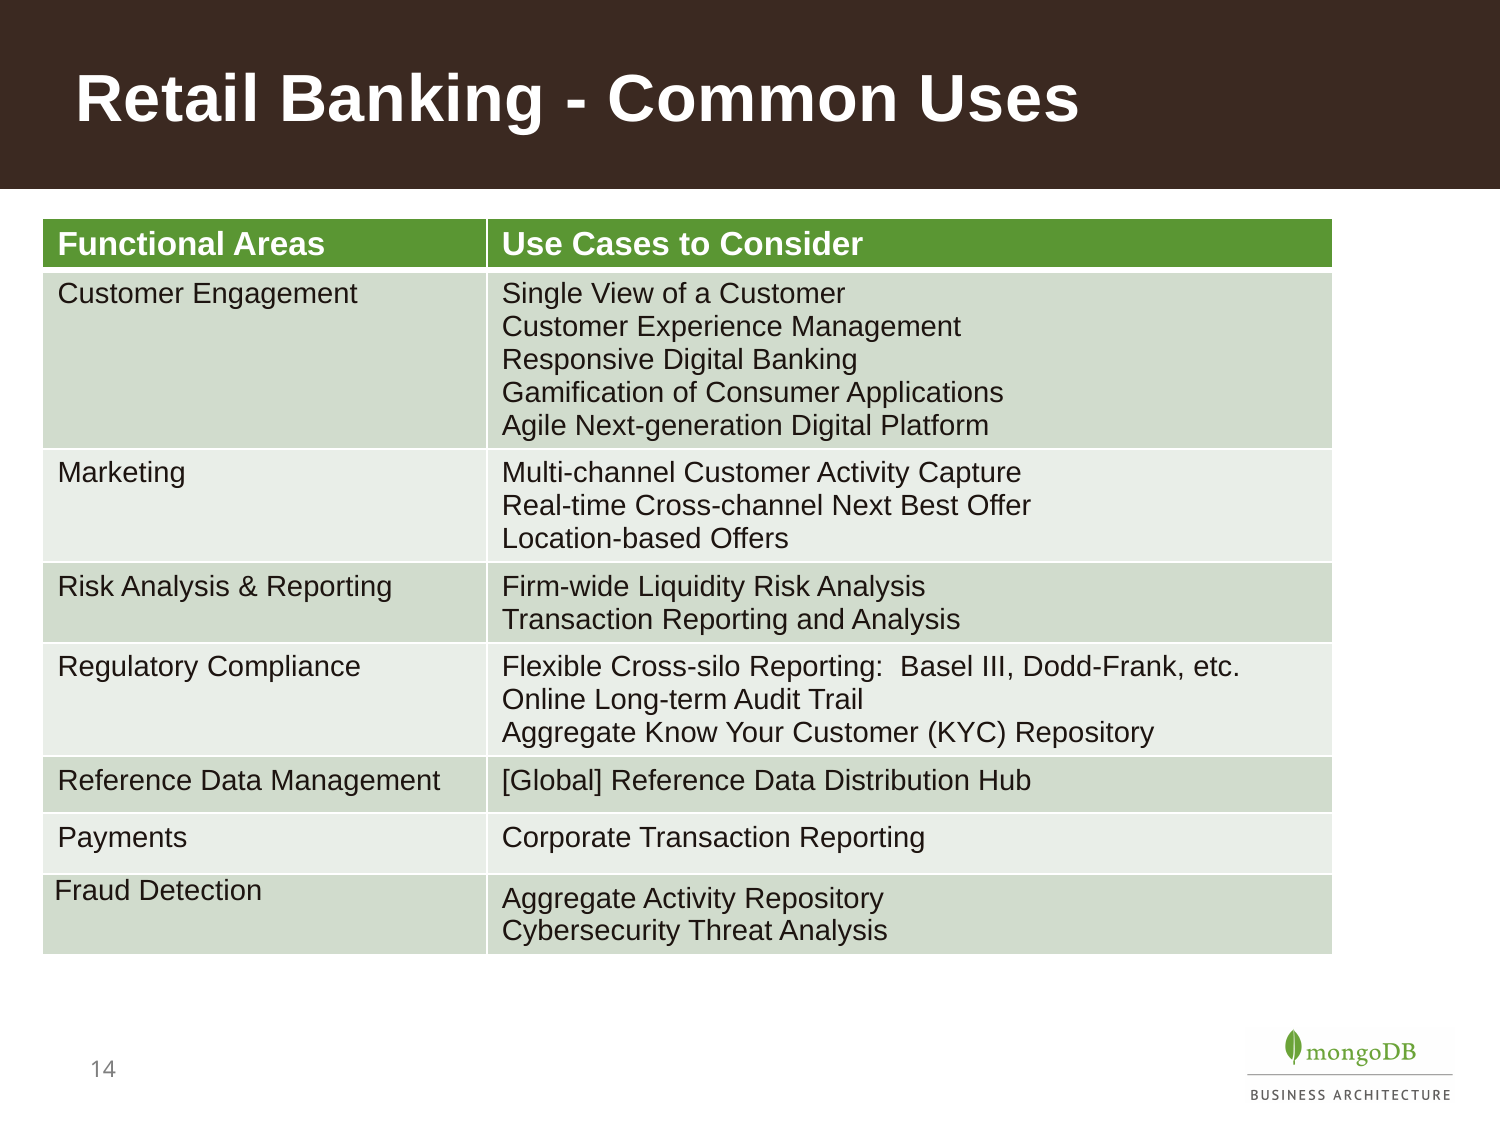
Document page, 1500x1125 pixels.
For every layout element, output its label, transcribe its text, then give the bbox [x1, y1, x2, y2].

table_cell [Global] Reference Data Distribution Hub [488, 757, 1332, 812]
table_cell Fraud Detection [43, 875, 486, 954]
title Retail Banking - Common Uses [75, 1, 1425, 189]
table_header Use Cases to Consider [488, 219, 1332, 267]
table_cell Risk Analysis & Reporting [43, 563, 486, 642]
table_cell Single View of a Customer Customer Experience Management Responsive Digital Banking Gamification of Consumer Applications Agile Next-generation Digital Platform [488, 273, 1332, 448]
table_cell Flexible Cross-silo Reporting: Basel III, Dodd-Frank, etc. Online Long-term Audit Trail Aggregate Know Your Customer (KYC) Repository [488, 644, 1332, 755]
table_cell Marketing [43, 450, 486, 561]
table_cell Regulatory Compliance [43, 644, 486, 755]
picture [1245, 1027, 1455, 1103]
table_cell Corporate Transaction Reporting [488, 814, 1332, 873]
table_header Functional Areas [43, 219, 486, 267]
table_cell Firm-wide Liquidity Risk Analysis Transaction Reporting and Analysis [488, 563, 1332, 642]
table_cell Multi-channel Customer Activity Capture Real-time Cross-channel Next Best Offer Location-based Offers [488, 450, 1332, 561]
table_cell Customer Engagement [43, 273, 486, 448]
table_cell Aggregate Activity Repository Cybersecurity Threat Analysis [488, 875, 1332, 954]
table_cell Payments [43, 814, 486, 873]
table_cell Reference Data Management [43, 757, 486, 812]
